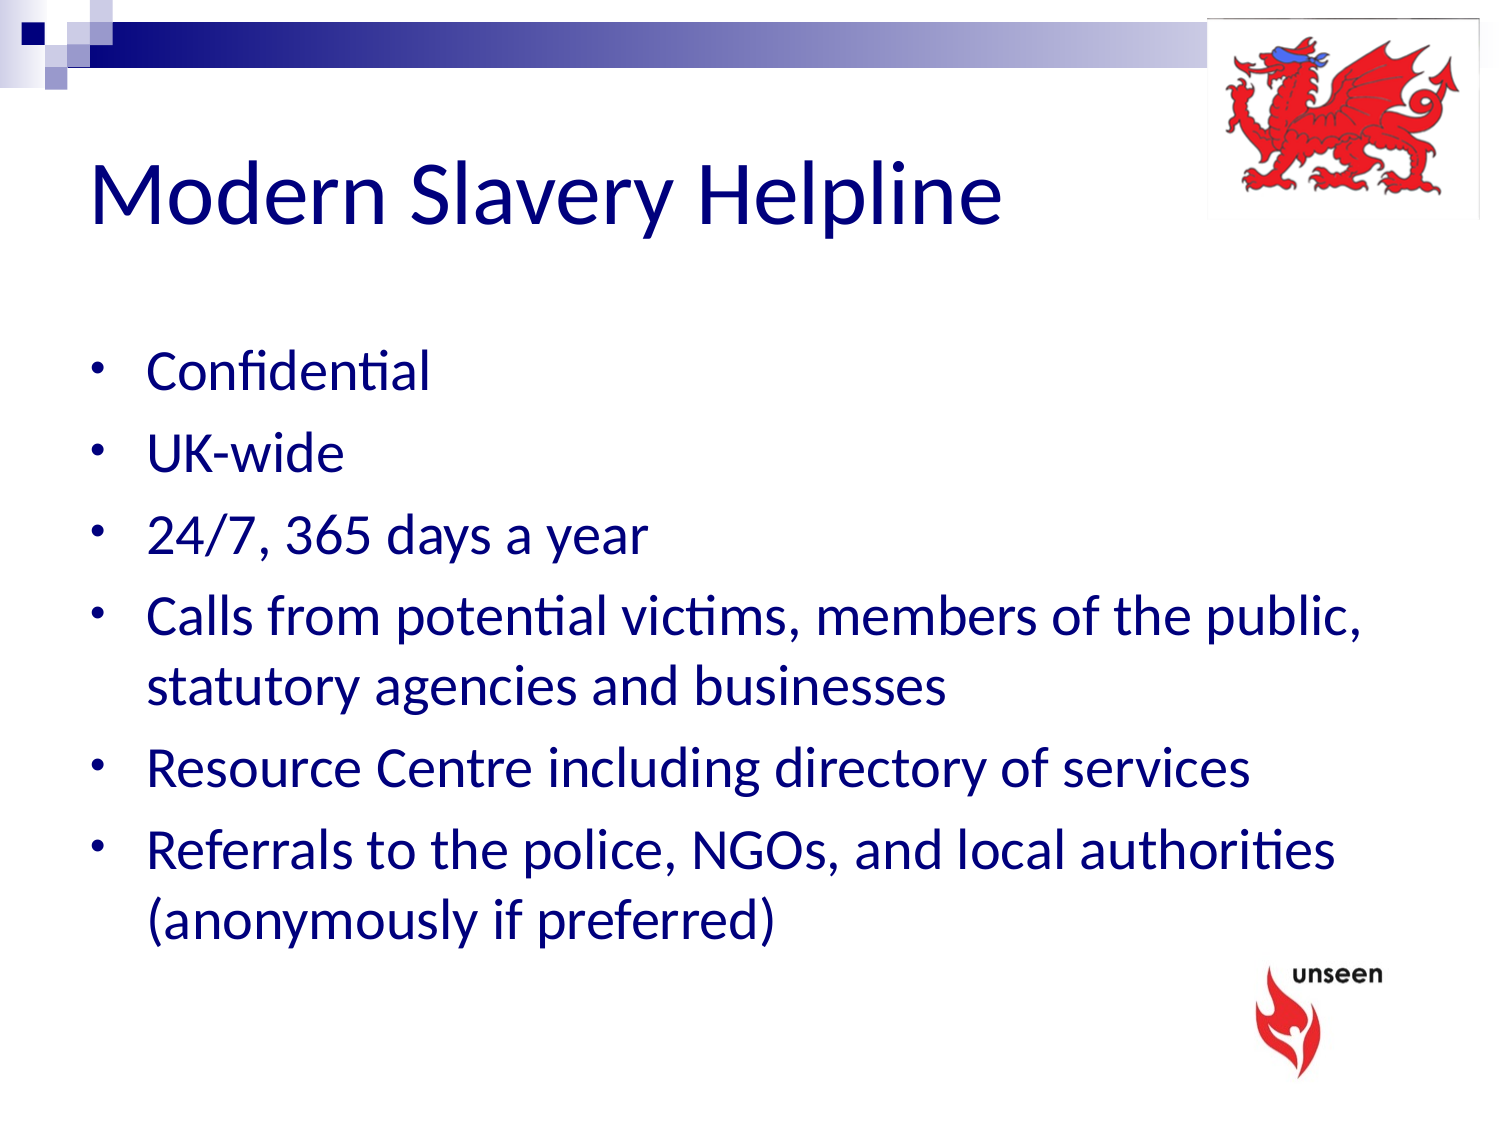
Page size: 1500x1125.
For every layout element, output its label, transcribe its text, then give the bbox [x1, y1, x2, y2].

picture [1222, 952, 1416, 1090]
title Modern Slavery Helpline [73, 75, 1193, 300]
picture [1204, 18, 1483, 246]
list Confidential UK-wide 24/7, 365 days a year Calls from potential victims, members of the public, statutory agencies and businesses Resource Centre including directory of services Referrals to the police, NGOs, and local authorities (anonymously if preferred) [75, 324, 1425, 963]
